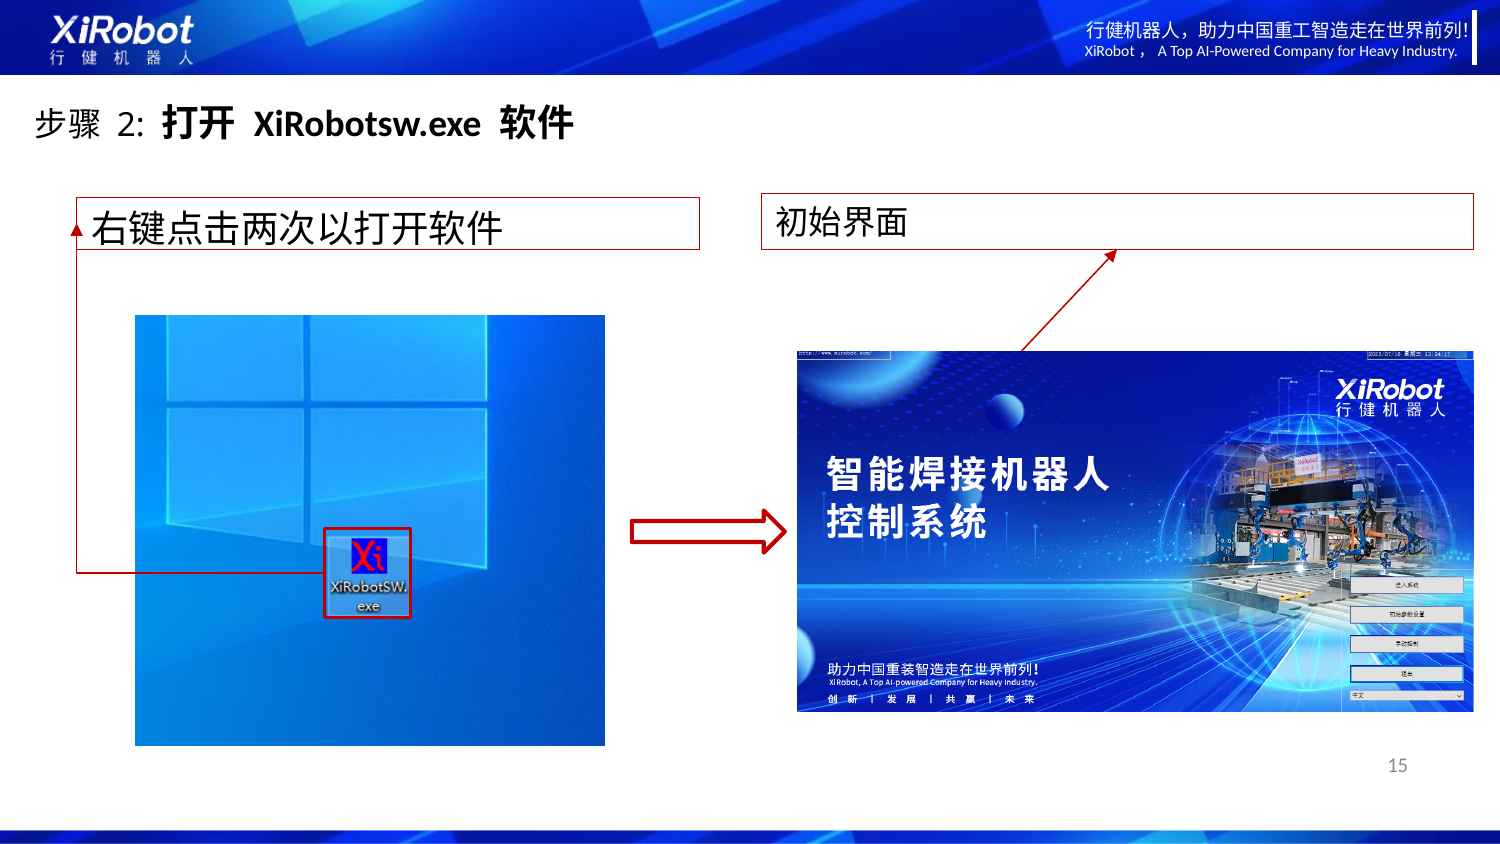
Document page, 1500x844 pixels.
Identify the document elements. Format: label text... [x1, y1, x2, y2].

picture [0, 0, 1500, 75]
picture [135, 315, 605, 746]
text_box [76, 223, 325, 574]
slide_number 15 [1073, 741, 1424, 787]
picture [796, 351, 1474, 712]
text_box 初始界面 [761, 193, 1474, 250]
picture [0, 831, 1500, 843]
text_box [629, 508, 787, 555]
text_box 步骤 2: 打开 XiRobotsw.exe 软件 [20, 91, 961, 122]
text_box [1021, 249, 1118, 350]
text_box 右键点击两次以打开软件 [76, 197, 700, 250]
